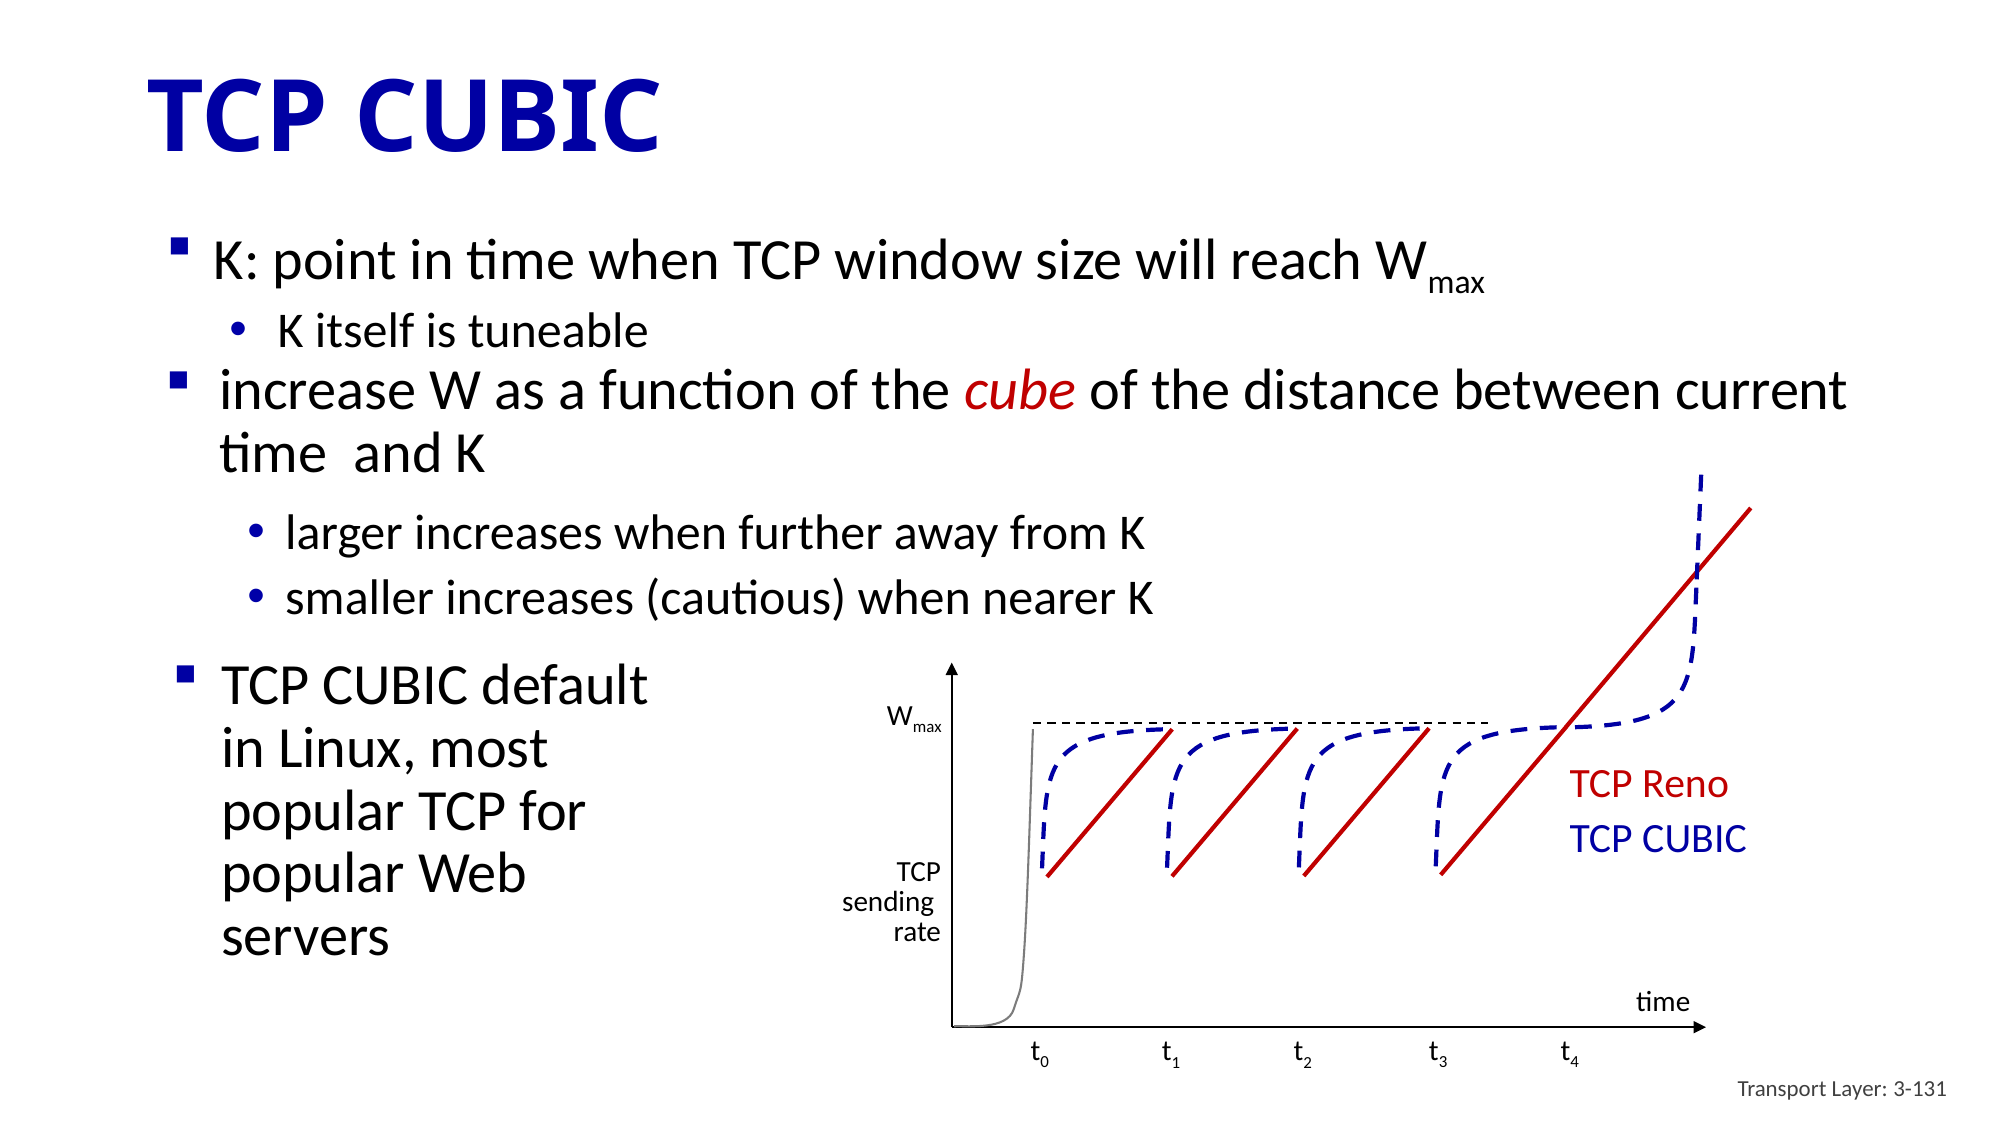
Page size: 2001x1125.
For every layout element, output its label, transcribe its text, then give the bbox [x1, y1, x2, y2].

text_box TCP CUBIC default in Linux, most popular TCP for popular Web servers [130, 685, 698, 979]
text_box K: point in time when TCP window size will reach Wmax K itself is tuneable [131, 214, 1963, 371]
slide_number Transport Layer: 3-131 [1512, 1056, 1963, 1117]
text_box increase W as a function of the cube of the distance between current time and K [128, 352, 1961, 685]
title TCP CUBIC [131, 45, 2000, 193]
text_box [825, 474, 1763, 1073]
